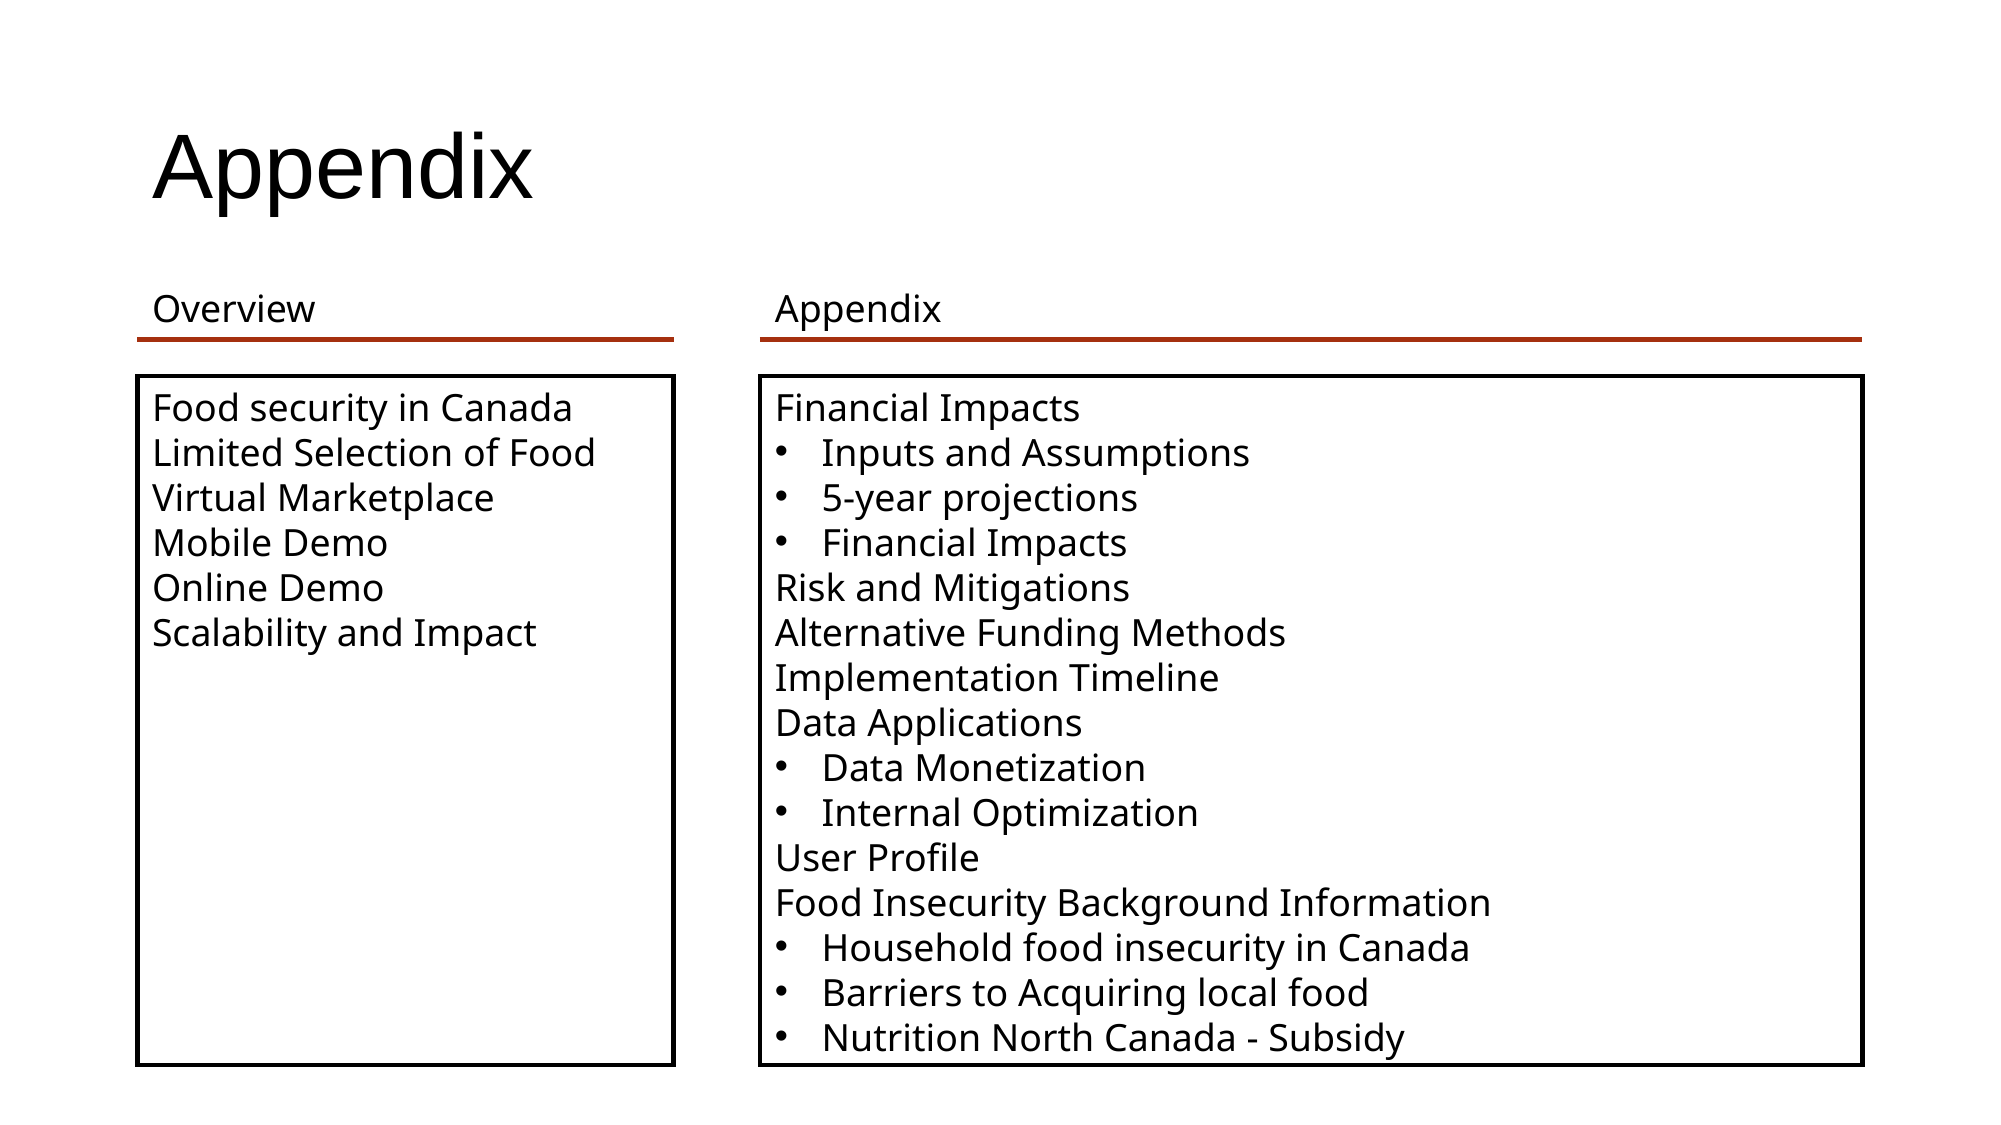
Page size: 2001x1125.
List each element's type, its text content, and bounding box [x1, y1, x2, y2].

text_box Financial Impacts Inputs and Assumptions 5-year projections Financial Impacts Risk and Mitigations Alternative Funding Methods Implementation Timeline Data Applications Data Monetization Internal Optimization User Profile Food Insecurity Background Information Household food insecurity in Canada Barriers to Acquiring local food Nutrition North Canada - Subsidy [759, 375, 1863, 1066]
title Appendix [137, 59, 1863, 278]
text_box Food security in Canada Limited Selection of Food Virtual Marketplace Mobile Demo Online Demo Scalability and Impact [136, 375, 675, 1066]
text_box Appendix [759, 277, 1863, 337]
text_box Overview [137, 277, 674, 337]
